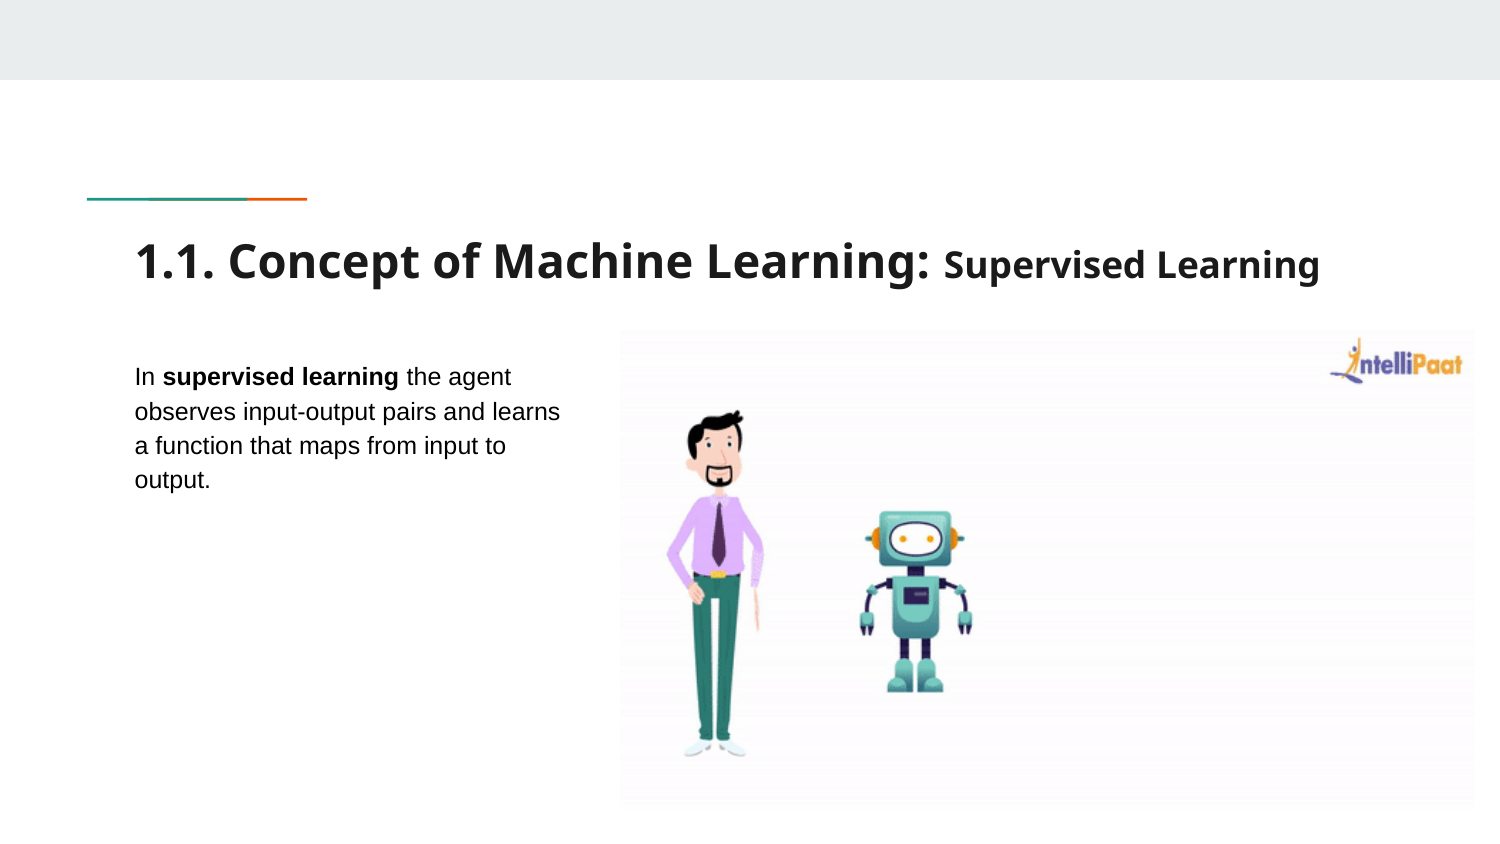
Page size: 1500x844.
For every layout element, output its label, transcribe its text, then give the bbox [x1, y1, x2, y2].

title 1.1. Concept of Machine Learning: Supervised Learning [119, 216, 1381, 305]
picture [620, 328, 1476, 811]
list In supervised learning the agent observes input-output pairs and learns a function that maps from input to output. [119, 341, 596, 821]
